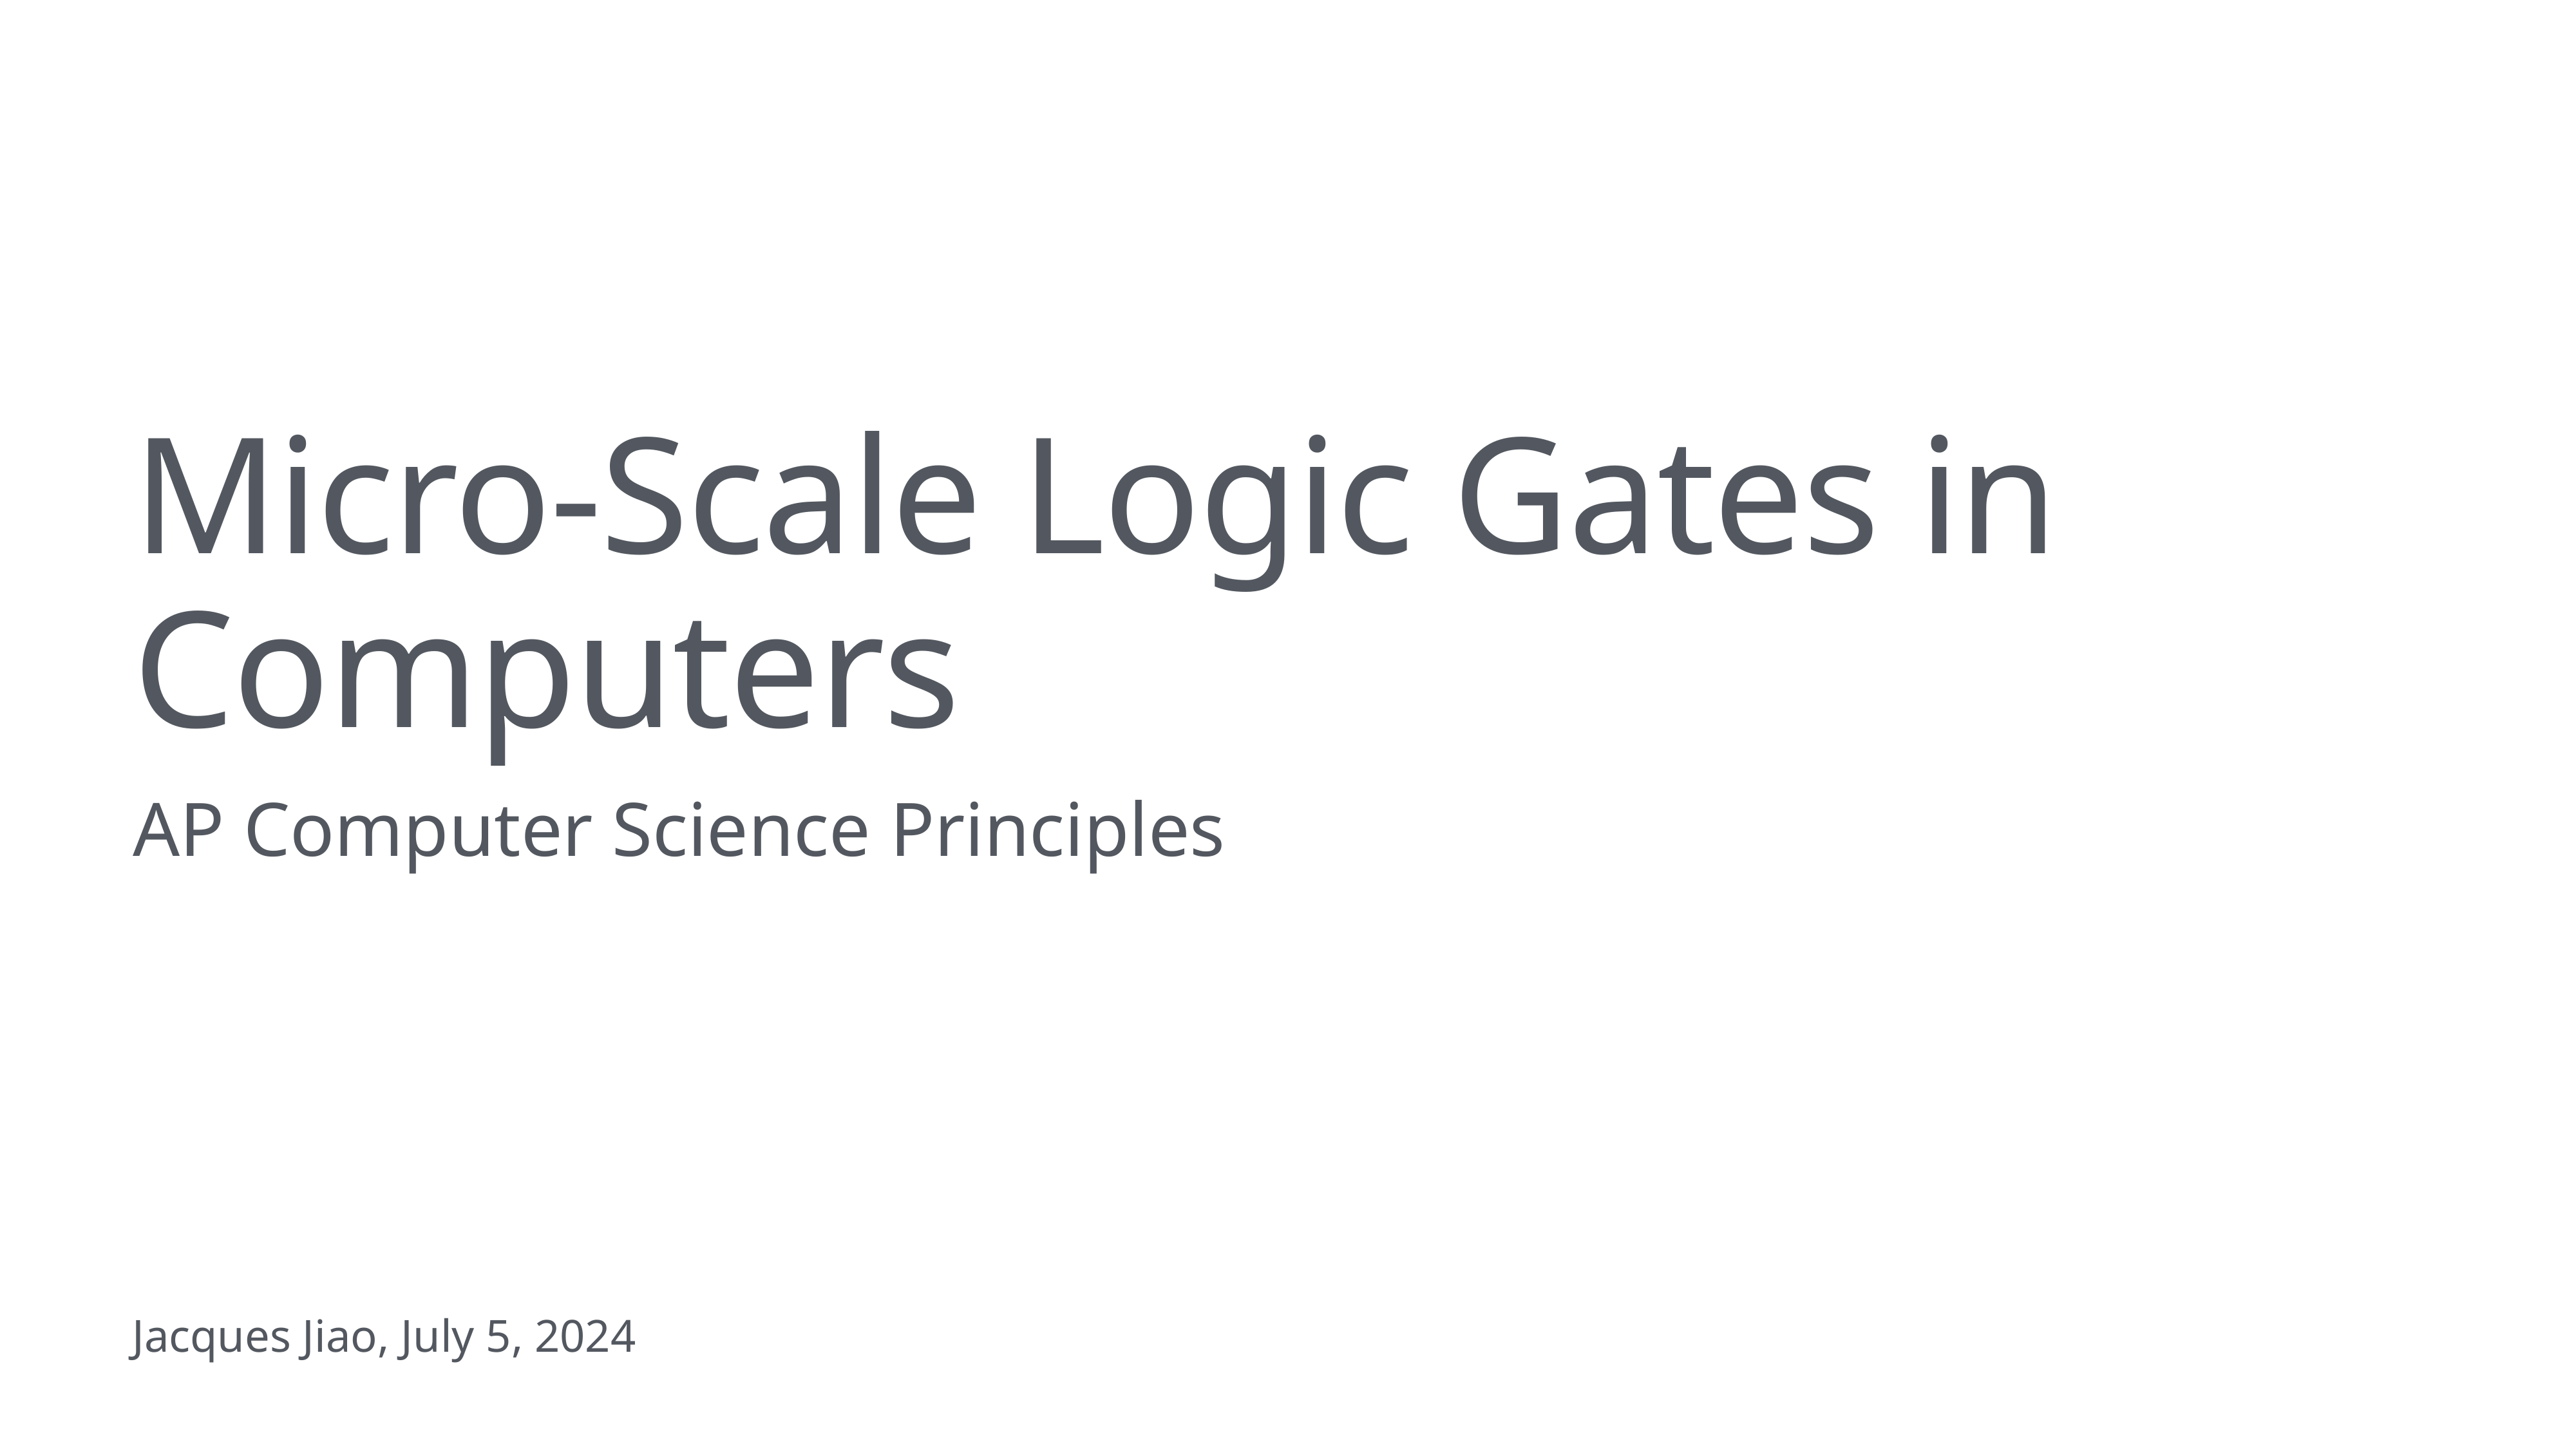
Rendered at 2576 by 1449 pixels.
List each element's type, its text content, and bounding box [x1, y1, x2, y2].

subtitle AP Computer Science Principles [127, 776, 2449, 989]
title Micro-Scale Logic Gates in Computers [127, 276, 2449, 768]
list Jacques Jiao, July 5, 2024 [127, 1296, 2449, 1367]
